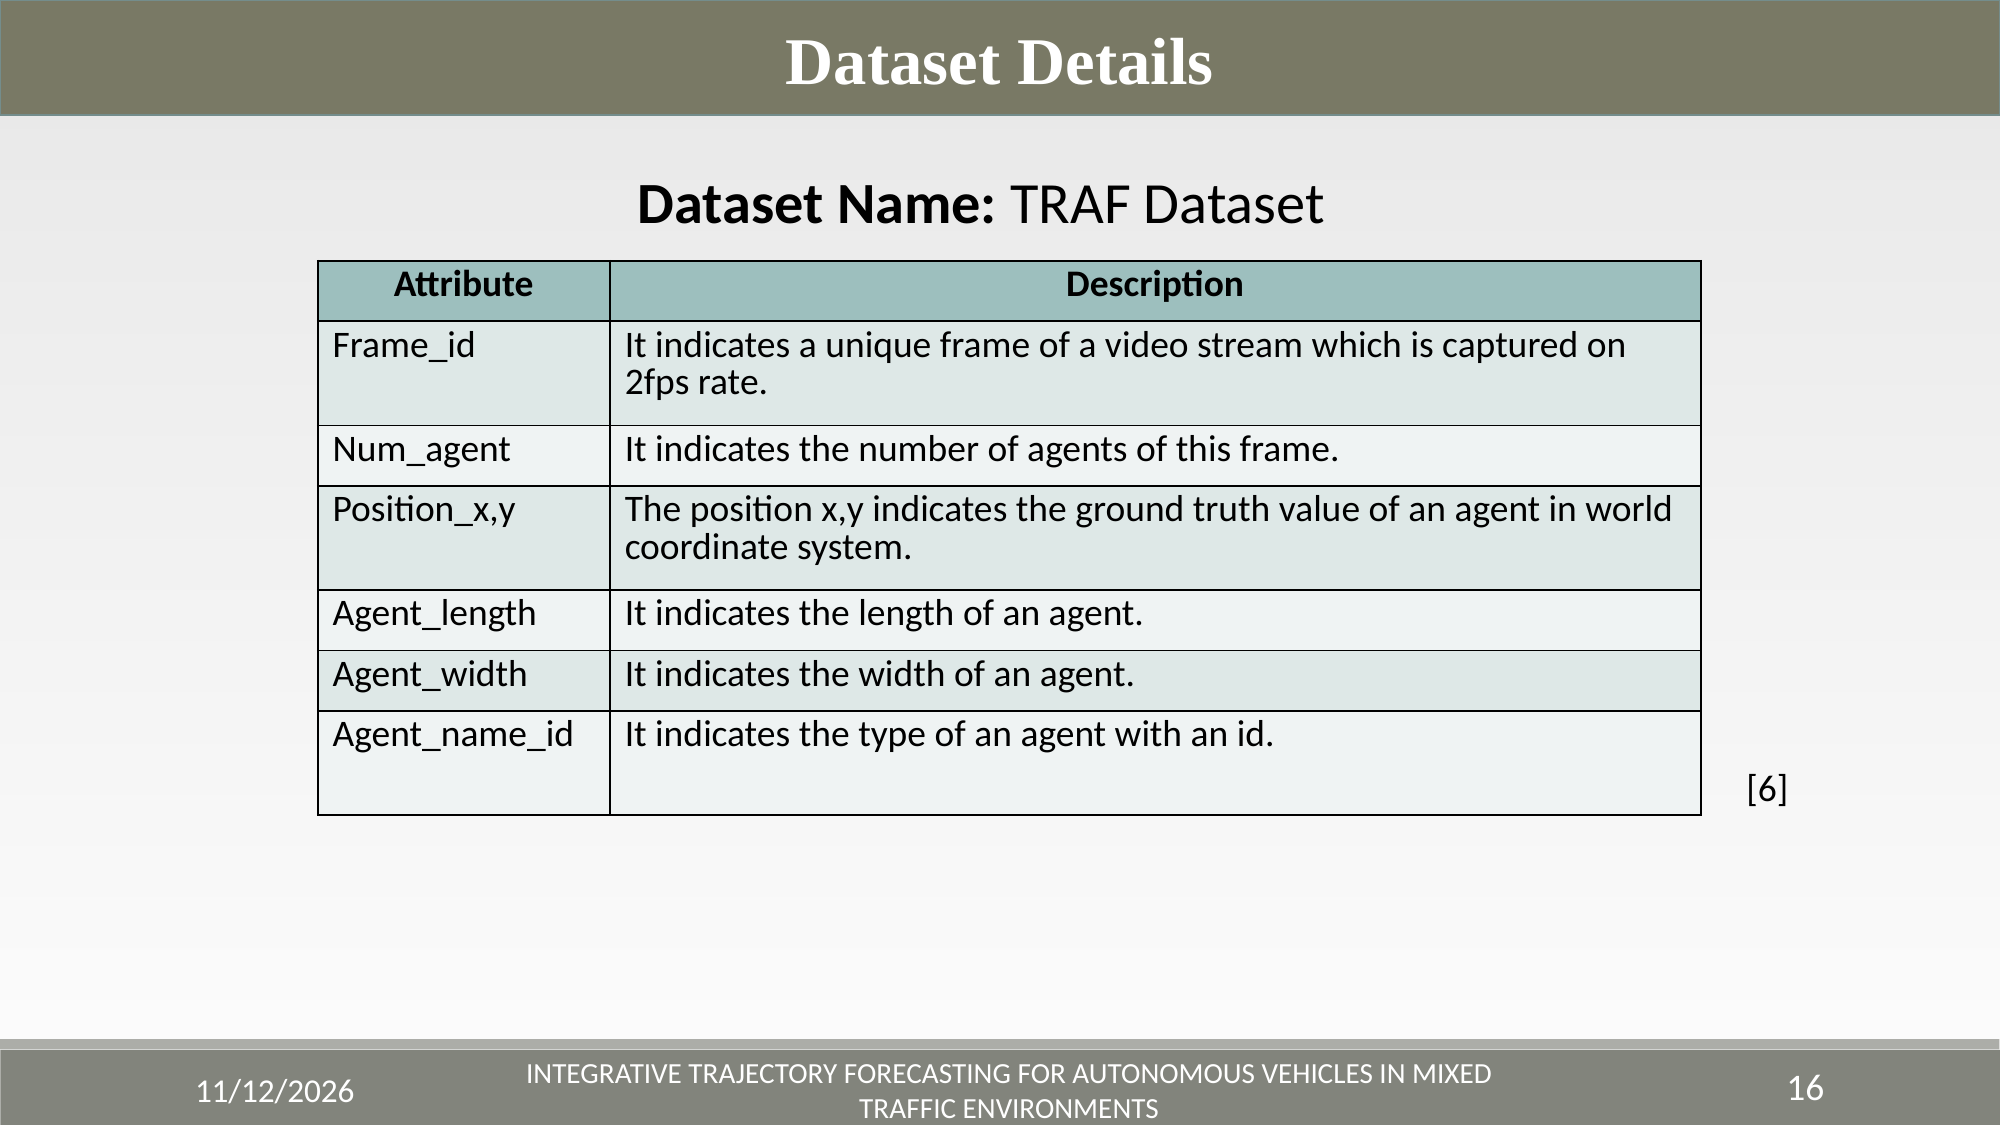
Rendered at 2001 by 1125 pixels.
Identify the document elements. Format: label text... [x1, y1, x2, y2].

table_cell It indicates a unique frame of a video stream which is captured on 2fps rate. [611, 322, 1700, 425]
table_header Description [611, 262, 1700, 320]
table_cell Agent_name_id [319, 712, 609, 814]
table_cell The position x,y indicates the ground truth value of an agent in world coordinate system. [611, 487, 1700, 589]
table_cell It indicates the number of agents of this frame. [611, 426, 1700, 485]
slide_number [180, 1059, 507, 1120]
table_cell Frame_id [319, 322, 609, 425]
table_cell Agent_length [319, 591, 609, 650]
text_box Dataset Name: TRAF Dataset [623, 157, 1396, 313]
table_cell Position_x,y [319, 487, 609, 589]
footer Integrative Trajectory Forecasting for Autonomous Vehicles in Mixed Traffic Environments [507, 1059, 1511, 1120]
table_cell It indicates the type of an agent with an id. [611, 712, 1700, 814]
table_cell Agent_width [319, 651, 609, 710]
slide_number 16 [1624, 1055, 1840, 1116]
text_box Dataset Details [0, 0, 2000, 116]
table_cell It indicates the width of an agent. [611, 651, 1700, 710]
table_cell Num_agent [319, 426, 609, 485]
text_box [6] [1731, 756, 1824, 816]
table_header Attribute [319, 262, 609, 320]
table_cell It indicates the length of an agent. [611, 591, 1700, 650]
